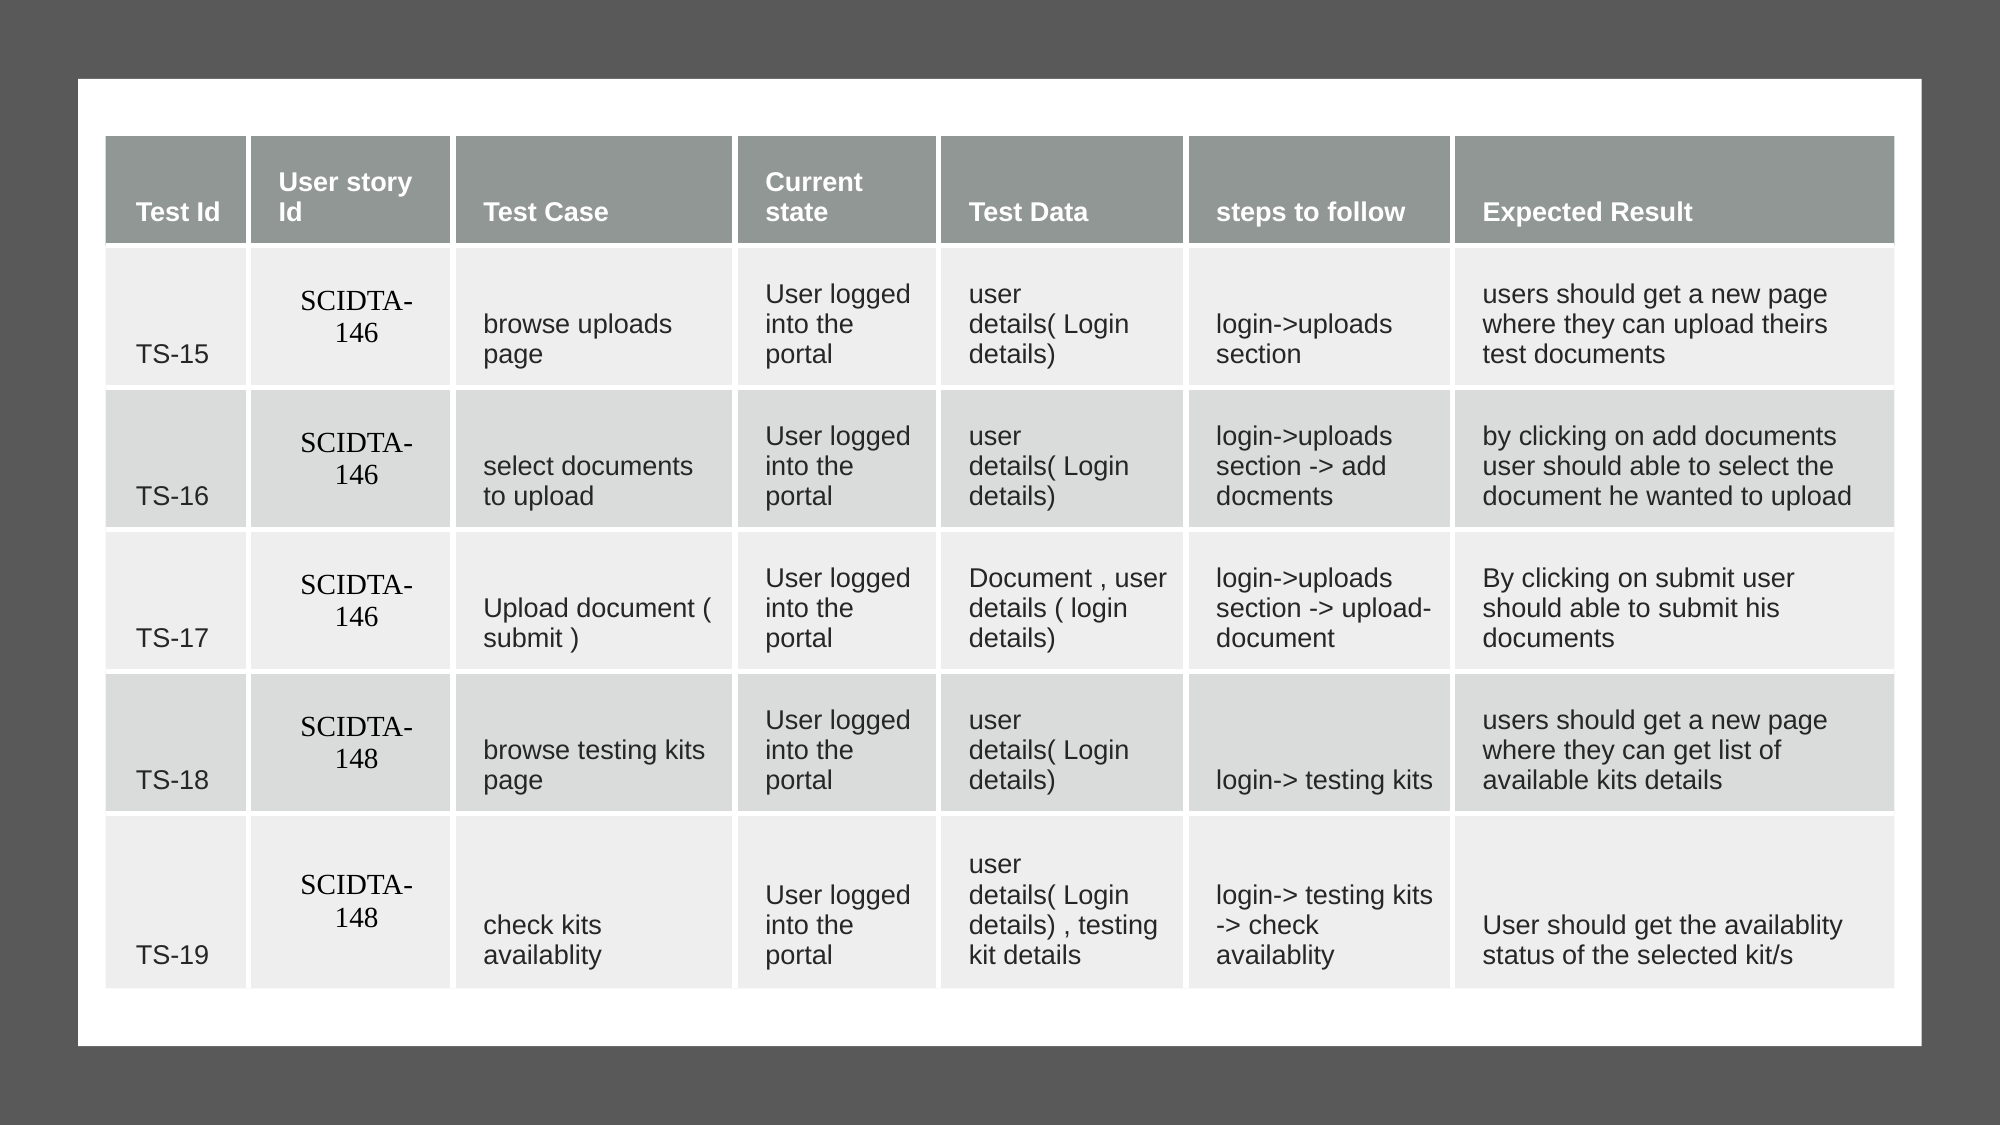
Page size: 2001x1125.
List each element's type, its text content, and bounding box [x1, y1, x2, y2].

table_cell User logged into the portal [738, 390, 936, 527]
table_header Current state [738, 136, 936, 243]
table_header Test Data [941, 136, 1183, 243]
table_cell SCIDTA-146 [251, 532, 450, 669]
table_cell user details( Login details) [941, 248, 1183, 385]
table_cell browse testing kits page [456, 674, 732, 811]
table_cell users should get a new page where they can upload theirs test documents [1455, 248, 1894, 385]
table_cell user details( Login details) [941, 390, 1183, 527]
table_cell select documents to upload [456, 390, 732, 527]
table_cell Upload document ( submit ) [456, 532, 732, 669]
table_cell TS-15 [106, 248, 246, 385]
table_cell login-> testing kits -> check availablity [1189, 816, 1450, 988]
table_header Test Case [456, 136, 732, 243]
table_cell TS-18 [106, 674, 246, 811]
table_cell SCIDTA-146 [251, 248, 450, 385]
table_cell user details( Login details) [941, 674, 1183, 811]
table_cell Document , user details ( login details) [941, 532, 1183, 669]
table_cell TS-16 [106, 390, 246, 527]
table_cell browse uploads page [456, 248, 732, 385]
text_box [77, 78, 1923, 1047]
table_header User story Id [251, 136, 450, 243]
table_header Test Id [106, 136, 246, 243]
table_cell User should get the availablity status of the selected kit/s [1455, 816, 1894, 988]
table_cell User logged into the portal [738, 532, 936, 669]
table_cell User logged into the portal [738, 674, 936, 811]
table_cell TS-17 [106, 532, 246, 669]
table_cell user details( Login details) , testing kit details [941, 816, 1183, 988]
table_cell SCIDTA-146 [251, 390, 450, 527]
text_box [0, 0, 2000, 1125]
table_cell login-> testing kits [1189, 674, 1450, 811]
table_cell login->uploads section [1189, 248, 1450, 385]
table_cell User logged into the portal [738, 248, 936, 385]
table_cell login->uploads section -> upload-document [1189, 532, 1450, 669]
table_cell By clicking on submit user should able to submit his documents [1455, 532, 1894, 669]
table_header steps to follow [1189, 136, 1450, 243]
table_cell User logged into the portal [738, 816, 936, 988]
table_cell SCIDTA-148 [251, 674, 450, 811]
table_cell by clicking on add documents user should able to select the document he wanted to upload [1455, 390, 1894, 527]
table_cell check kits availablity [456, 816, 732, 988]
table_cell TS-19 [106, 816, 246, 988]
table_cell login->uploads section -> add docments [1189, 390, 1450, 527]
table_cell SCIDTA-148 [251, 816, 450, 988]
table_header Expected Result [1455, 136, 1894, 243]
table_cell users should get a new page where they can get list of available kits details [1455, 674, 1894, 811]
